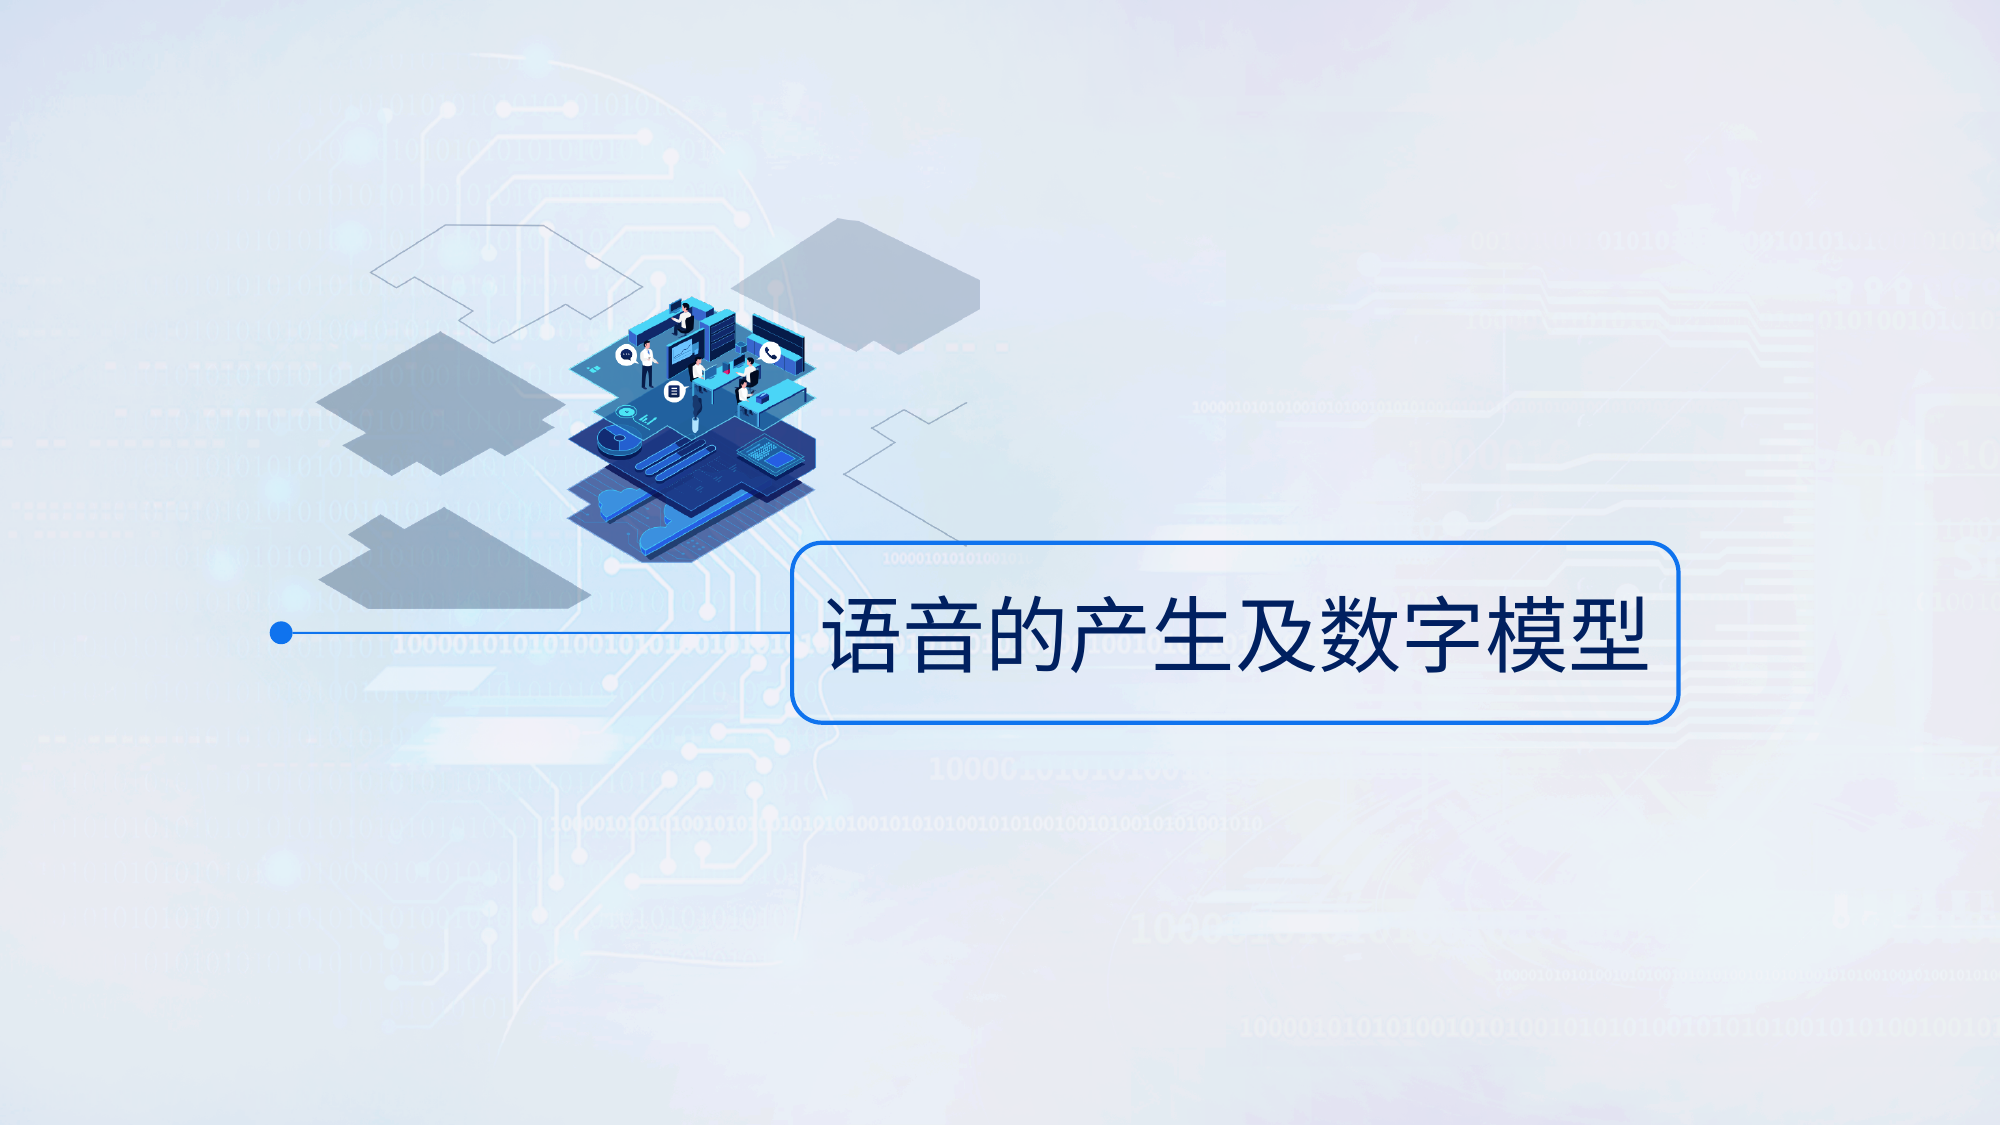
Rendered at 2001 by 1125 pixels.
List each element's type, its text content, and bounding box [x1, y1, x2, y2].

text_box 语音的产生及数字模型 [791, 541, 1680, 724]
picture [0, 0, 2000, 1125]
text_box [269, 621, 793, 645]
